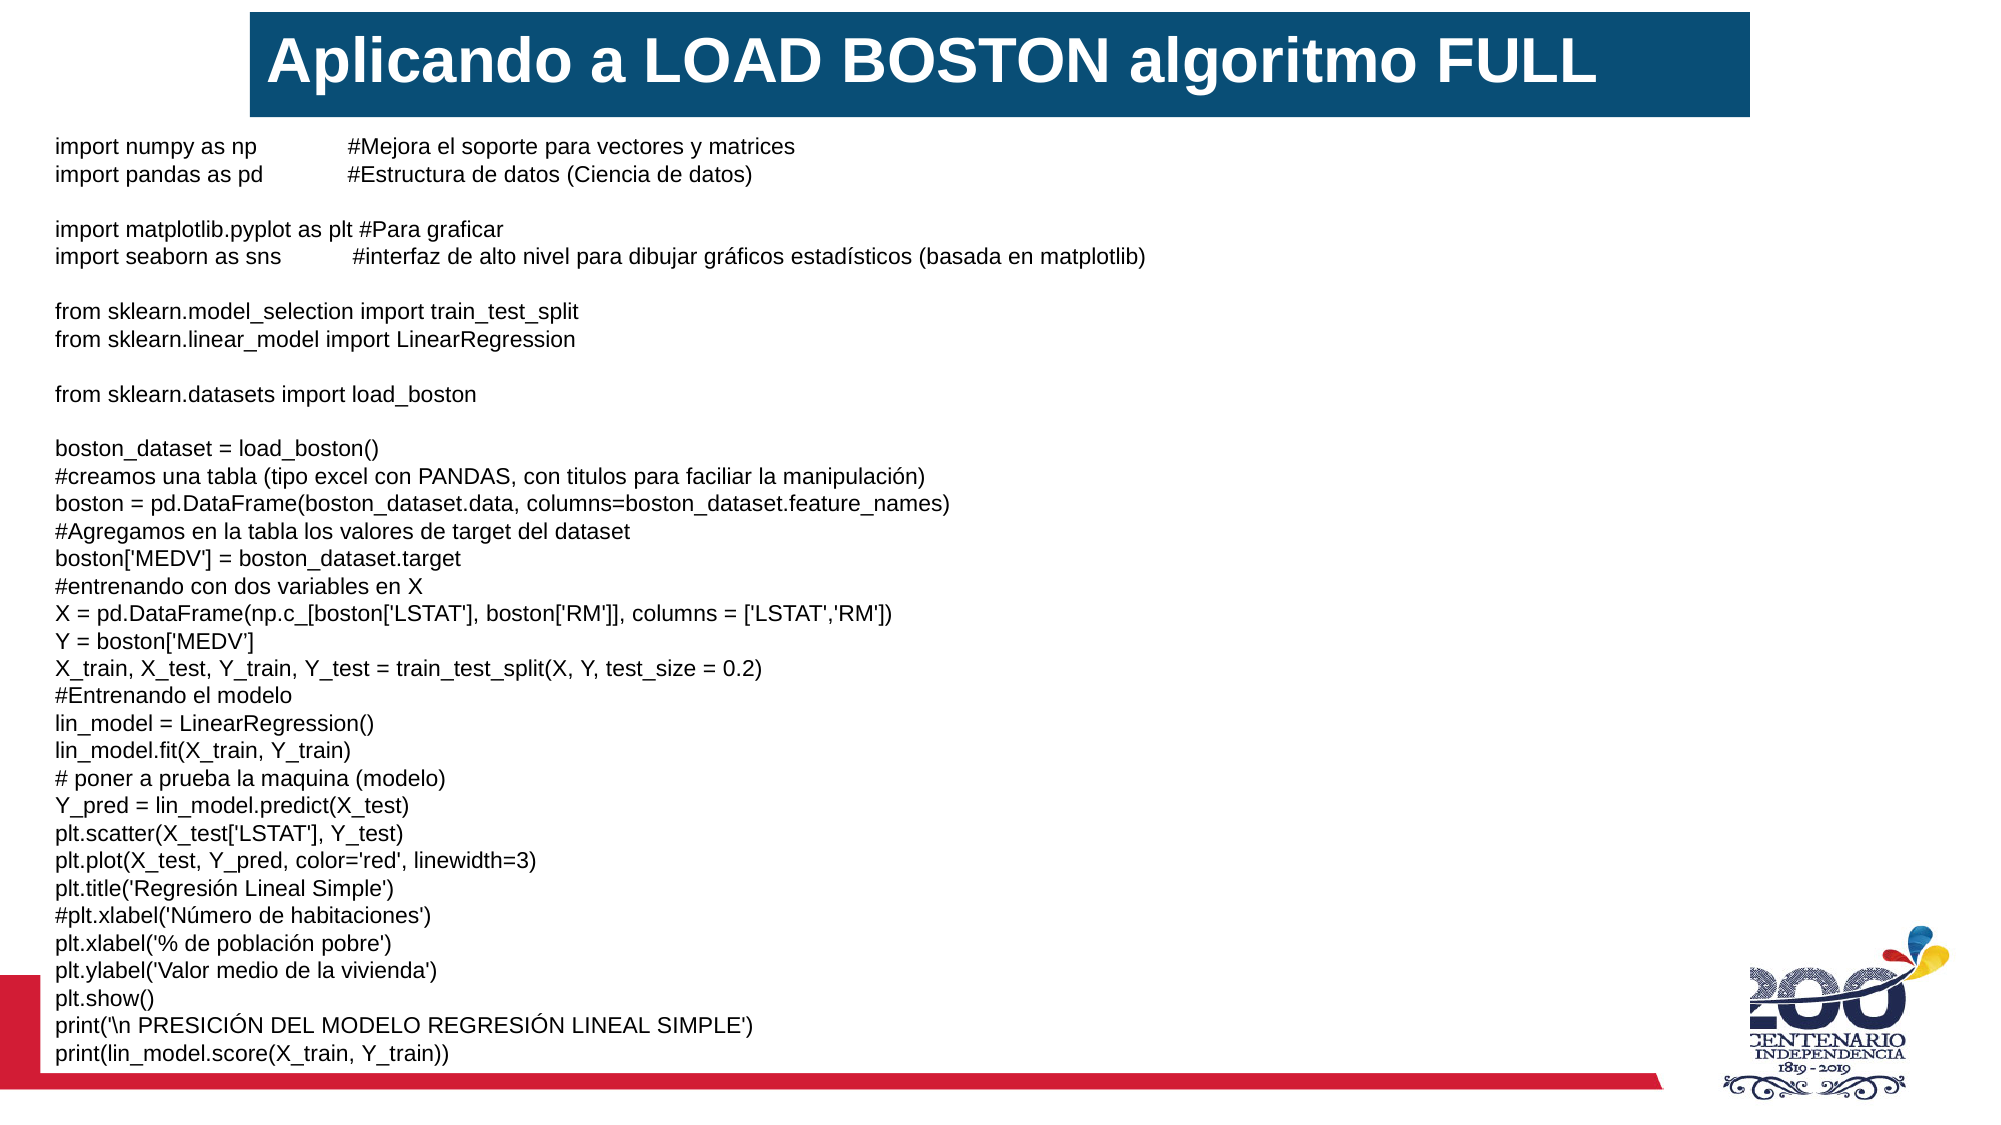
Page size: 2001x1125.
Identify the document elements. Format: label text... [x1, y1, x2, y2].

picture [0, 1, 2000, 1124]
text_box Aplicando a LOAD BOSTON algoritmo FULL [249, 12, 1750, 118]
text_box import numpy as np #Mejora el soporte para vectores y matrices import pandas as pd #Estructura de datos (Ciencia de datos) import matplotlib.pyplot as plt #Para graficar import seaborn as sns #interfaz de alto nivel para dibujar gráficos estadísticos (basada en matplotlib) from sklearn.model_selection import train_test_split from sklearn.linear_model import LinearRegression from sklearn.datasets import load_boston boston_dataset = load_boston() #creamos una tabla (tipo excel con PANDAS, con titulos para faciliar la manipulación) boston = pd.DataFrame(boston_dataset.data, columns=boston_dataset.feature_names) #Agregamos en la tabla los valores de target del dataset boston['MEDV'] = boston_dataset.target #entrenando con dos variables en X X = pd.DataFrame(np.c_[boston['LSTAT'], boston['RM']], columns = ['LSTAT','RM']) Y = boston['MEDV’] X_train, X_test, Y_train, Y_test = train_test_split(X, Y, test_size = 0.2) #Entrenando el modelo lin_model = LinearRegression() lin_model.fit(X_train, Y_train) # poner a prueba la maquina (modelo) Y_pred = lin_model.predict(X_test) plt.scatter(X_test['LSTAT'], Y_test) plt.plot(X_test, Y_pred, color='red', linewidth=3) plt.title('Regresión Lineal Simple') #plt.xlabel('Número de habitaciones') plt.xlabel('% de población pobre') plt.ylabel('Valor medio de la vivienda') plt.show() print('\n PRESICIÓN DEL MODELO REGRESIÓN LINEAL SIMPLE') print(lin_model.score(X_train, Y_train)) [40, 124, 1750, 1074]
